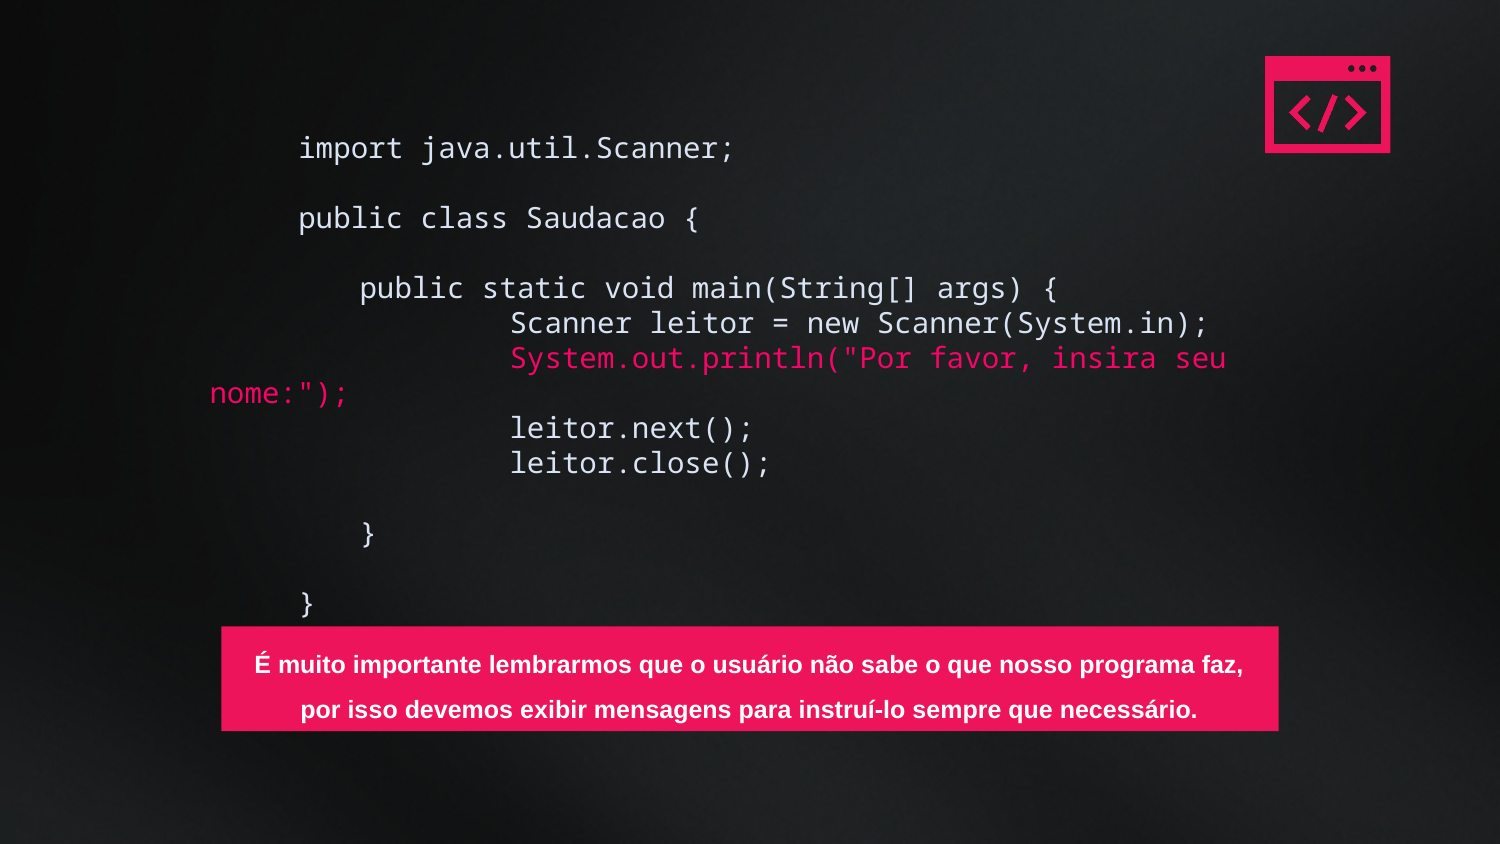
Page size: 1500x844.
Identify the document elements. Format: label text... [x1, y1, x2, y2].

text_box É muito importante lembrarmos que o usuário não sabe o que nosso programa faz, por isso devemos exibir mensagens para instruí-lo sempre que necessário. [221, 626, 1279, 732]
text_box import java.util.Scanner; public class Saudacao { public static void main(String[] args) { Scanner leitor = new Scanner(System.in); System.out.println("Por favor, insira seu nome:"); leitor.next(); leitor.close(); } } [194, 122, 1306, 627]
picture [0, 0, 1500, 844]
